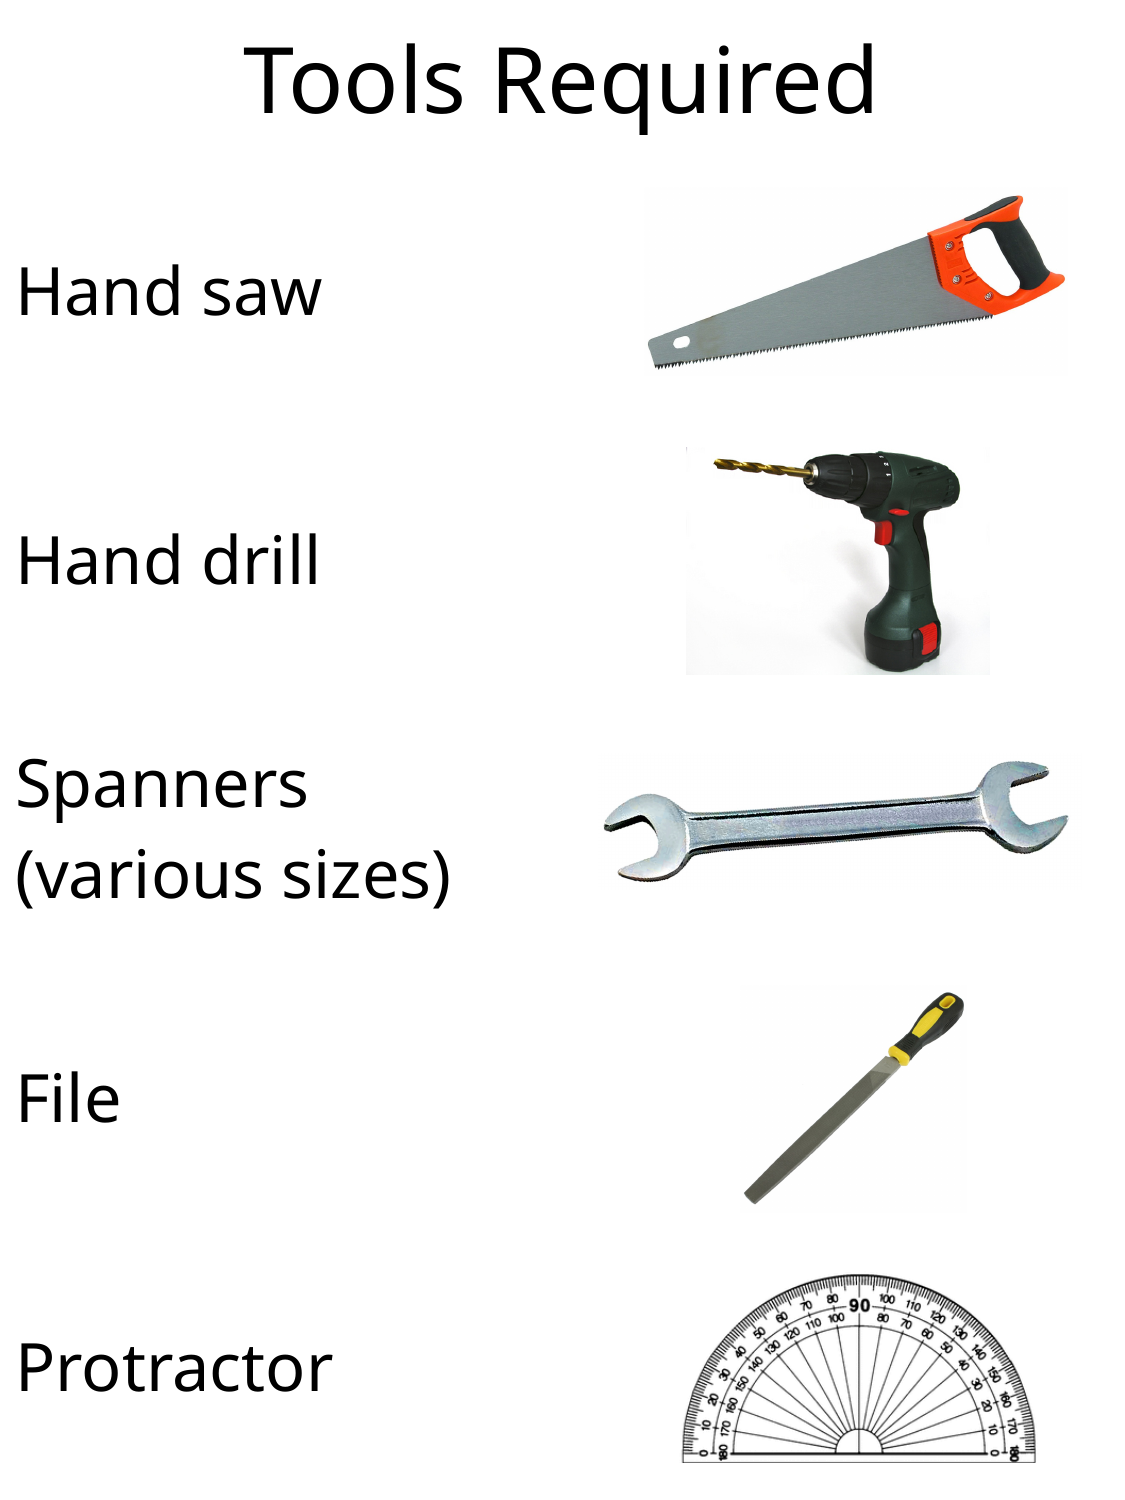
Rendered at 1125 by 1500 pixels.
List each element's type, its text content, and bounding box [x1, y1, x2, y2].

picture [686, 447, 990, 675]
table_header [562, 156, 1125, 424]
table_cell File [0, 962, 562, 1231]
picture [644, 187, 1068, 376]
table_cell Spanners (various sizes) [0, 693, 562, 962]
table_cell Hand drill [0, 424, 562, 693]
table_cell [562, 424, 1125, 693]
table_cell [562, 693, 1125, 962]
picture [670, 1269, 1042, 1463]
picture [598, 753, 1083, 890]
table_header Hand saw [0, 156, 562, 424]
table_cell [562, 962, 1125, 1231]
text_box Tools Required [0, 1, 1125, 156]
table_cell [562, 1231, 1125, 1500]
picture [740, 985, 968, 1213]
table_cell Protractor [0, 1231, 562, 1500]
